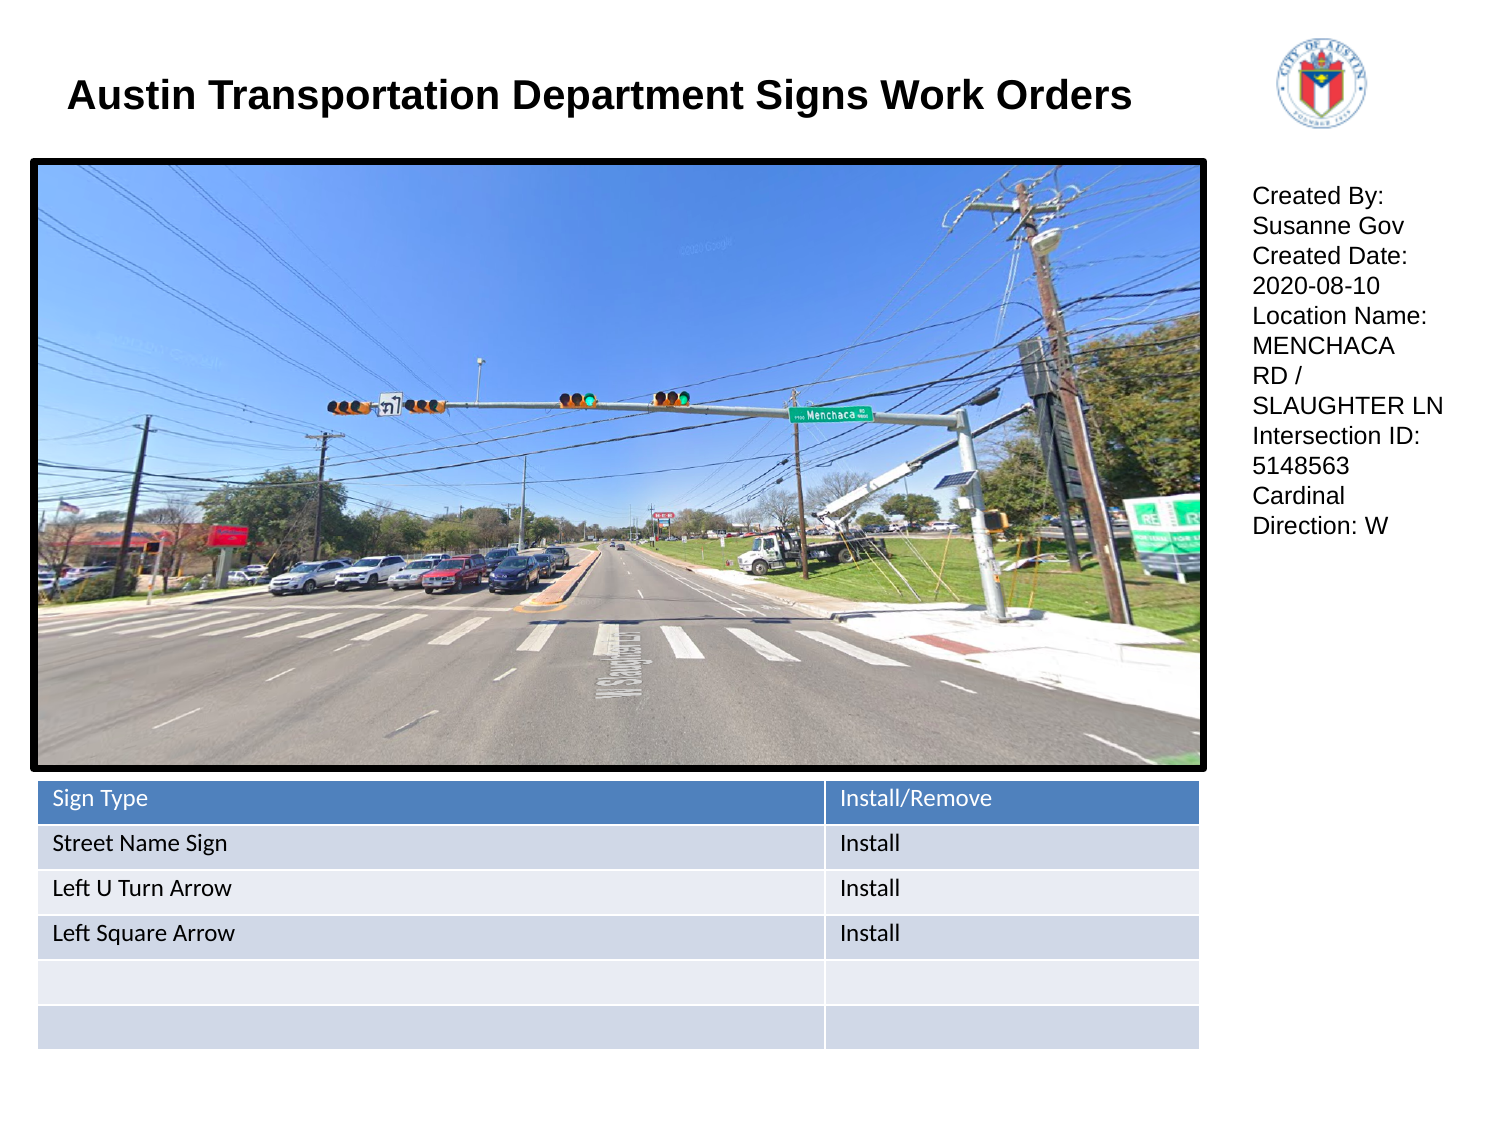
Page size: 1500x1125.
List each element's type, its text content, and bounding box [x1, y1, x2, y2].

table_header Sign Type [38, 781, 824, 824]
text_box Austin Transportation Department Signs Work Orders [51, 60, 1149, 125]
table_cell Street Name Sign [38, 826, 824, 869]
table_cell Install [826, 916, 1199, 959]
picture [37, 164, 1201, 766]
table_cell [38, 1006, 824, 1049]
picture [1274, 37, 1369, 132]
table_header Install/Remove [826, 781, 1199, 824]
table_cell Install [826, 826, 1199, 869]
table_cell [826, 961, 1199, 1004]
text_box Created By: Susanne Gov Created Date: 2020-08-10 Location Name: MENCHACA RD / SLAUGHTER LN Intersection ID: 5148563 Cardinal Direction: W [1237, 172, 1463, 547]
table_cell [826, 1006, 1199, 1049]
table_cell Install [826, 871, 1199, 914]
table_cell Left U Turn Arrow [38, 871, 824, 914]
table_cell [38, 961, 824, 1004]
table_cell Left Square Arrow [38, 916, 824, 959]
